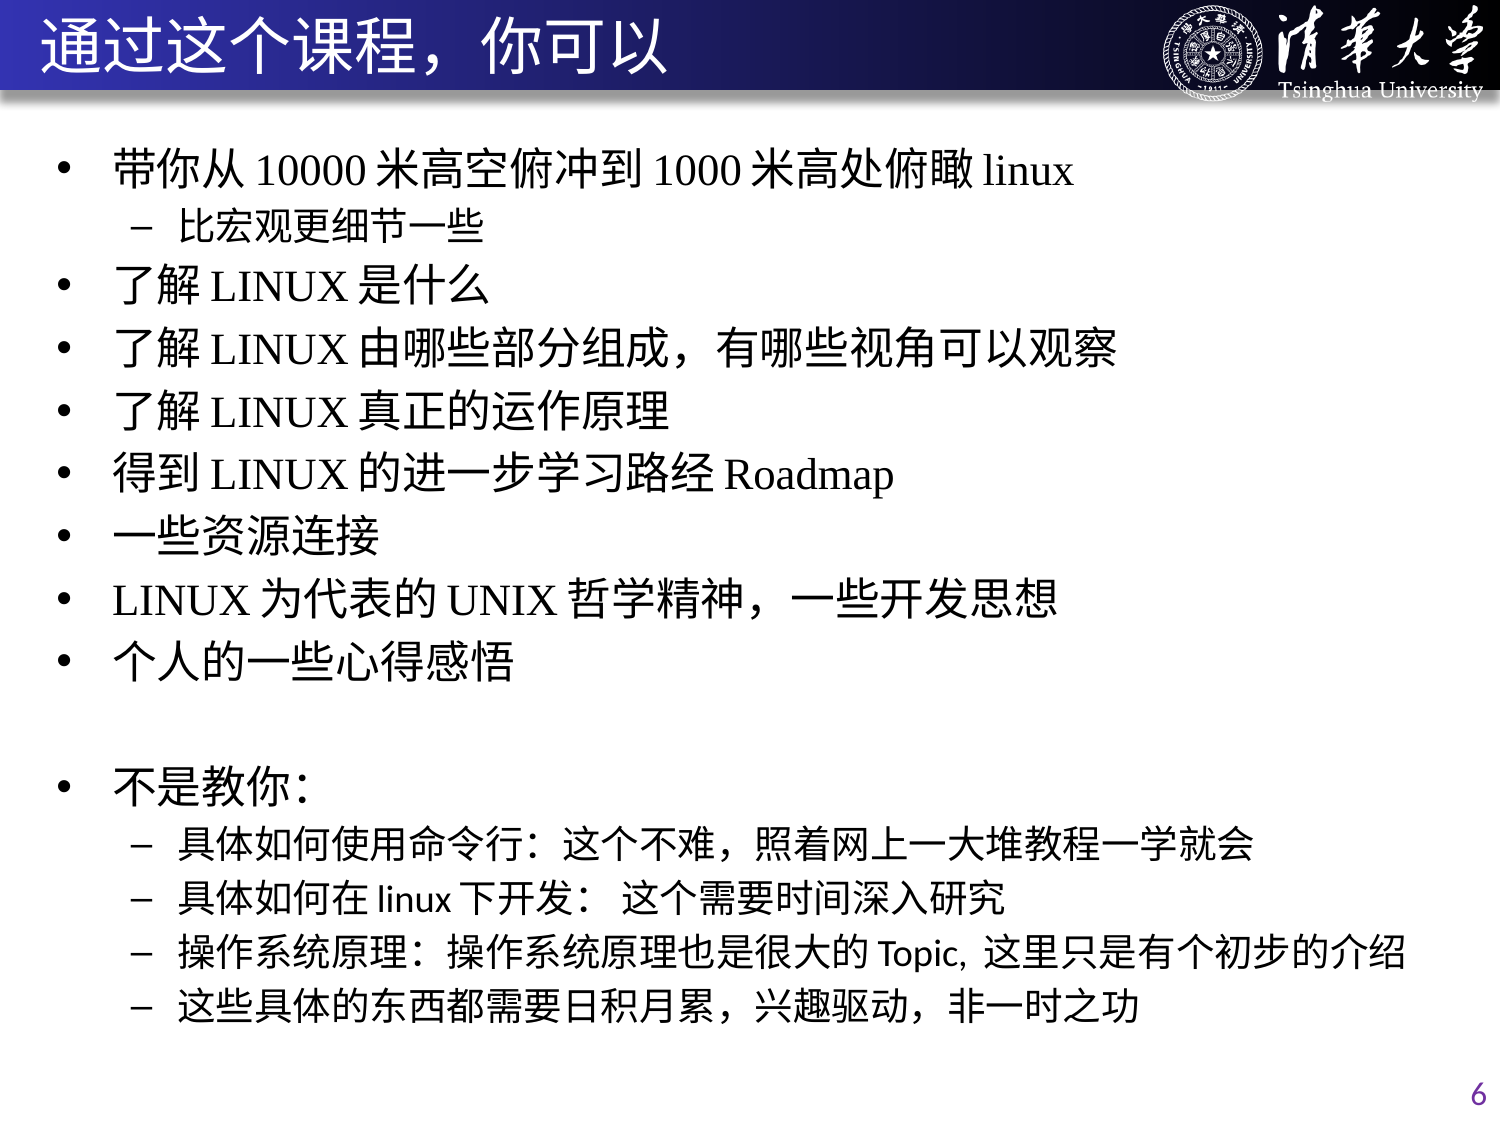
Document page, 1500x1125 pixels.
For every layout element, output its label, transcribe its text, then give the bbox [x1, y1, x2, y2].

title 通过这个课程，你可以 [0, 0, 1152, 90]
slide_number 6 [1325, 1062, 1500, 1122]
list 带你从10000米高空俯冲到1000米高处俯瞰linux 比宏观更细节一些 了解LINUX是什么 了解LINUX由哪些部分组成，有哪些视角可以观察 了解LINUX真正的运作原理 得到LINUX的进一步学习路经Roadmap 一些资源连接 LINUX为代表的UNIX哲学精神，一些开发思想 个人的一些心得感悟 不是教你： 具体如何使用命令行：这个不难，照着网上一大堆教程一学就会 具体如何在linux下开发： 这个需要时间深入研究 操作系统原理：操作系统原理也是很大的Topic, 这里只是有个初步的介绍 这些具体的东西都需要日积月累，兴趣驱动，非一时之功 [41, 125, 1459, 1059]
